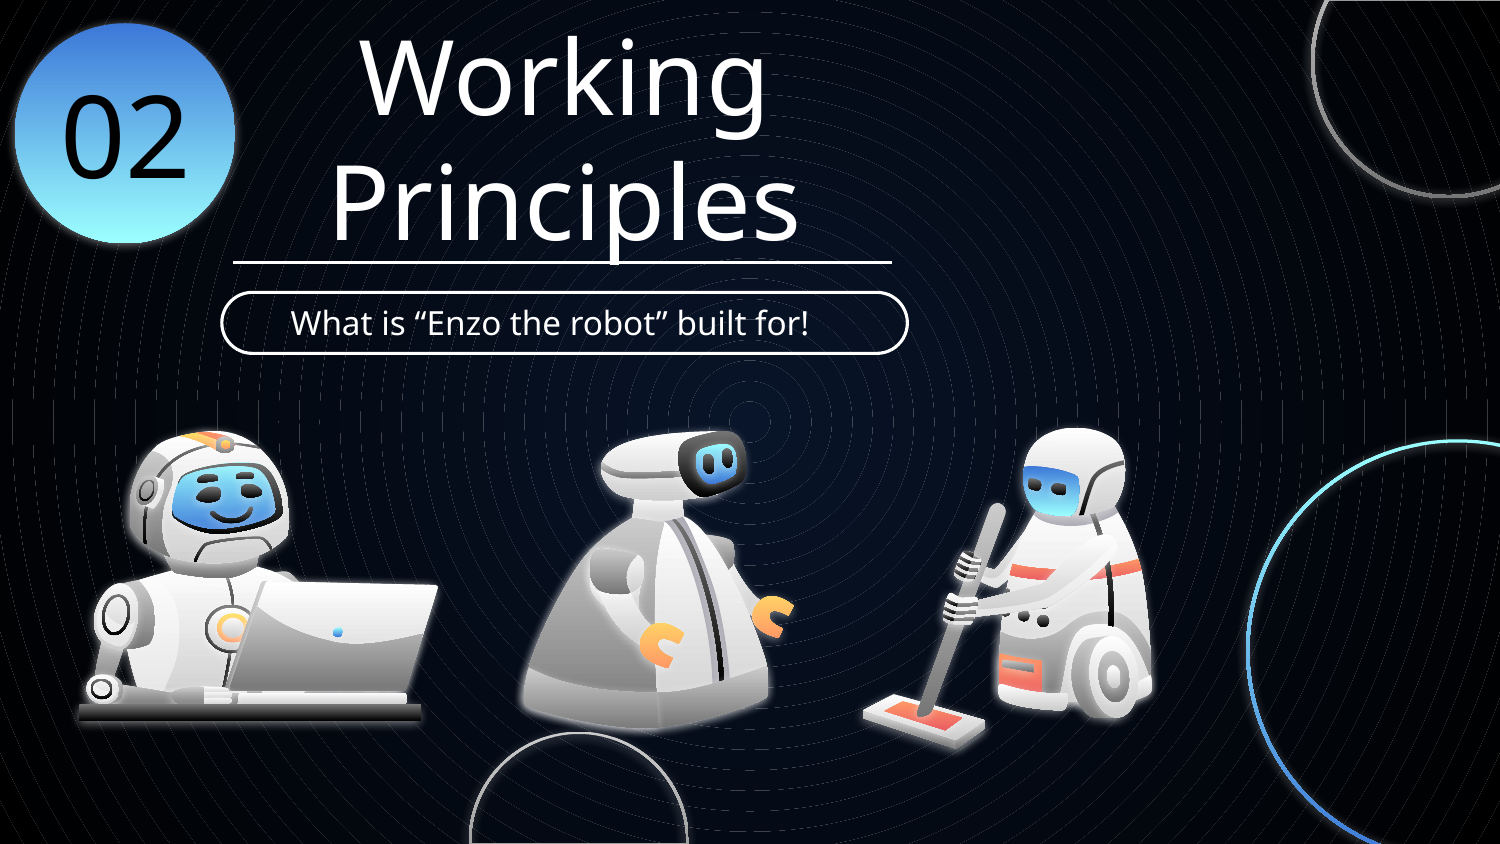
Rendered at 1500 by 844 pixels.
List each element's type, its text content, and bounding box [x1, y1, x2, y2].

text_box [1246, 439, 1500, 844]
title 02 [0, 65, 252, 201]
text_box [38, 23, 212, 65]
title Working Principles [237, 10, 893, 261]
subtitle What is “Enzo the robot” built for! [222, 286, 878, 354]
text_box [520, 429, 794, 733]
text_box [38, 201, 212, 244]
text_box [79, 429, 439, 721]
text_box [878, 292, 908, 354]
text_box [863, 426, 1153, 749]
